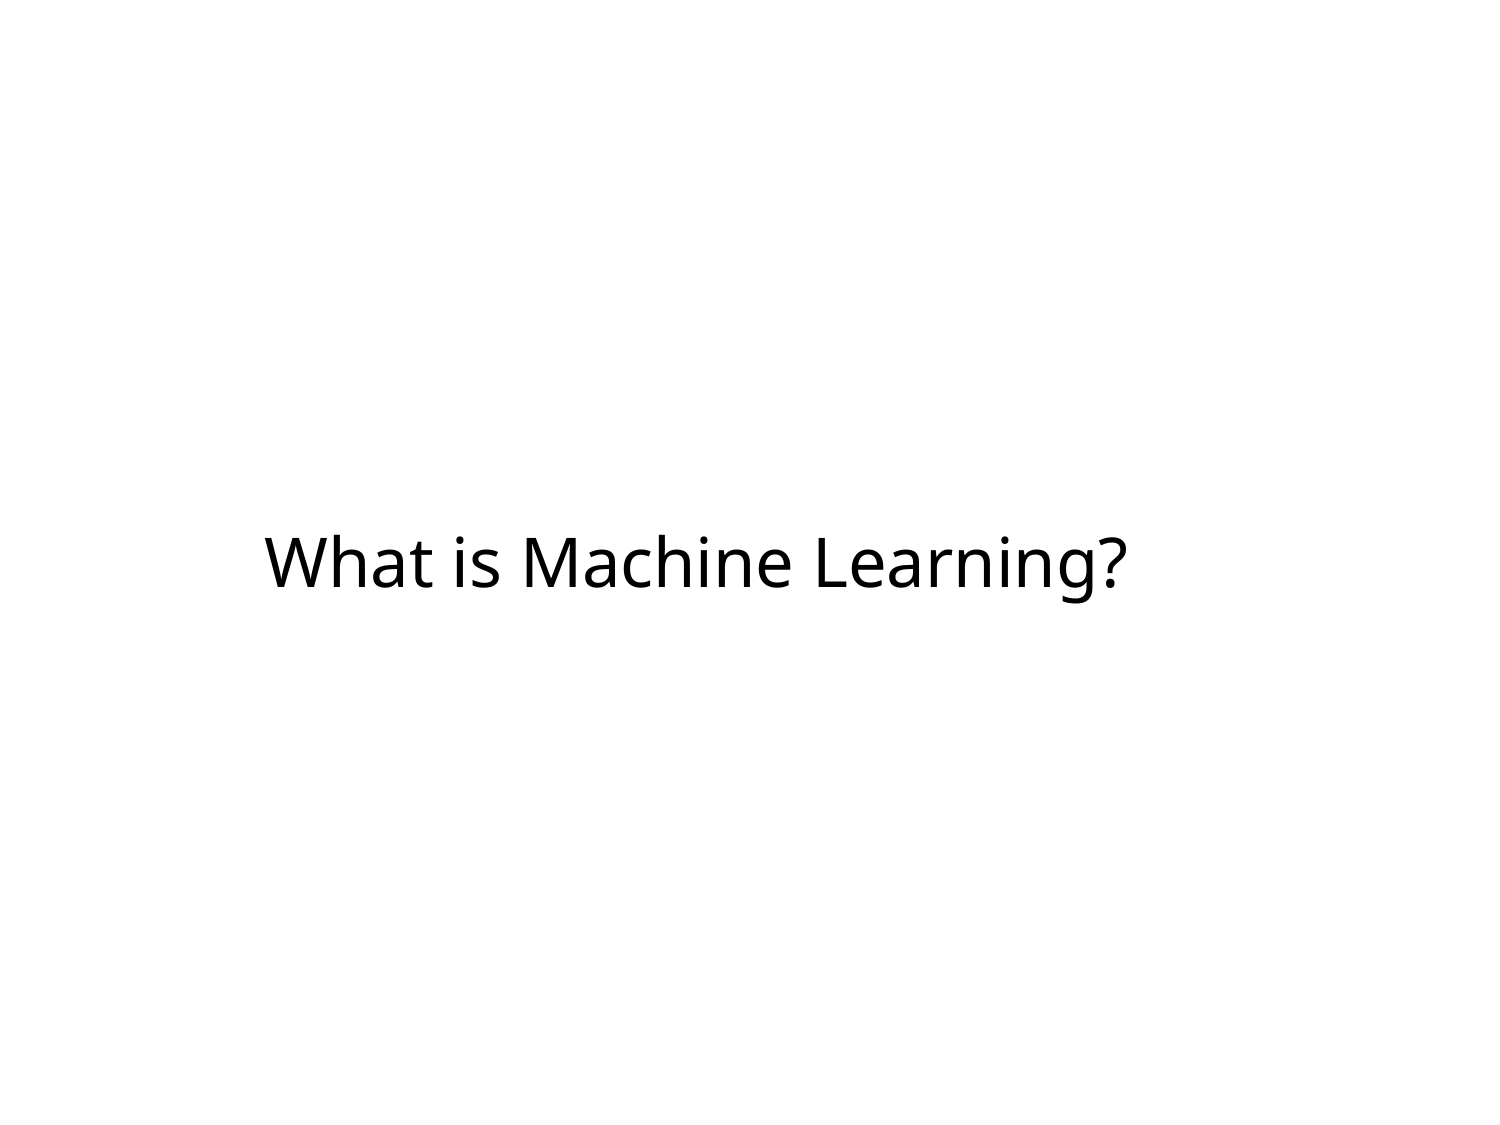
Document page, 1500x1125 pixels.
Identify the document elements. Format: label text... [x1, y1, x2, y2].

title What is Machine Learning? [262, 465, 1237, 654]
